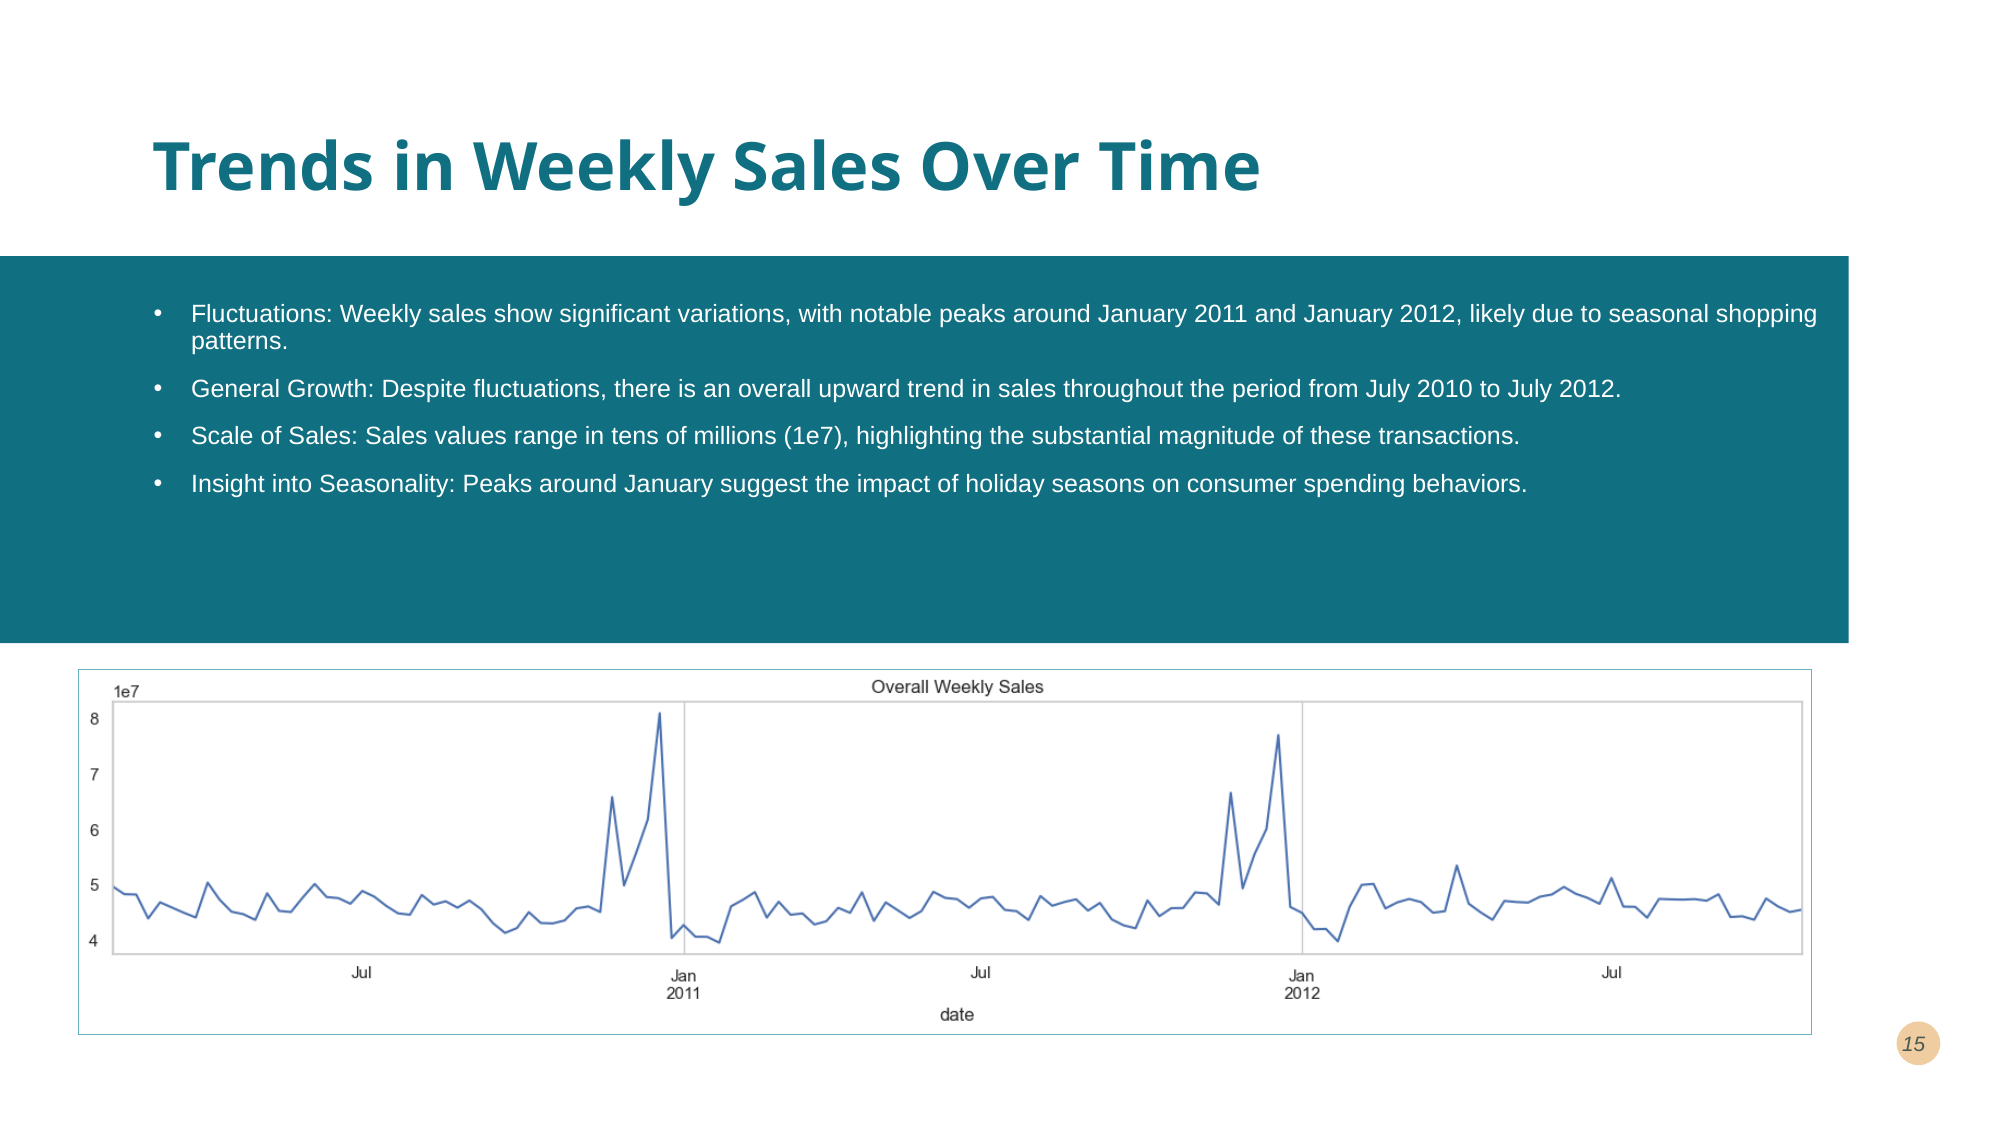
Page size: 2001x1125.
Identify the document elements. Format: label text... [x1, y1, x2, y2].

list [78, 669, 1812, 1035]
slide_number 15 [1881, 1012, 1940, 1073]
title Trends in Weekly Sales Over Time [137, 59, 1863, 278]
list Fluctuations: Weekly sales show significant variations, with notable peaks around January 2011 and January 2012, likely due to seasonal shopping patterns. General Growth: Despite fluctuations, there is an overall upward trend in sales throughout the period from July 2010 to July 2012. Scale of Sales: Sales values range in tens of millions (1e7), highlighting the substantial magnitude of these transactions. Insight into Seasonality: Peaks around January suggest the impact of holiday seasons on consumer spending behaviors. [138, 293, 1849, 607]
